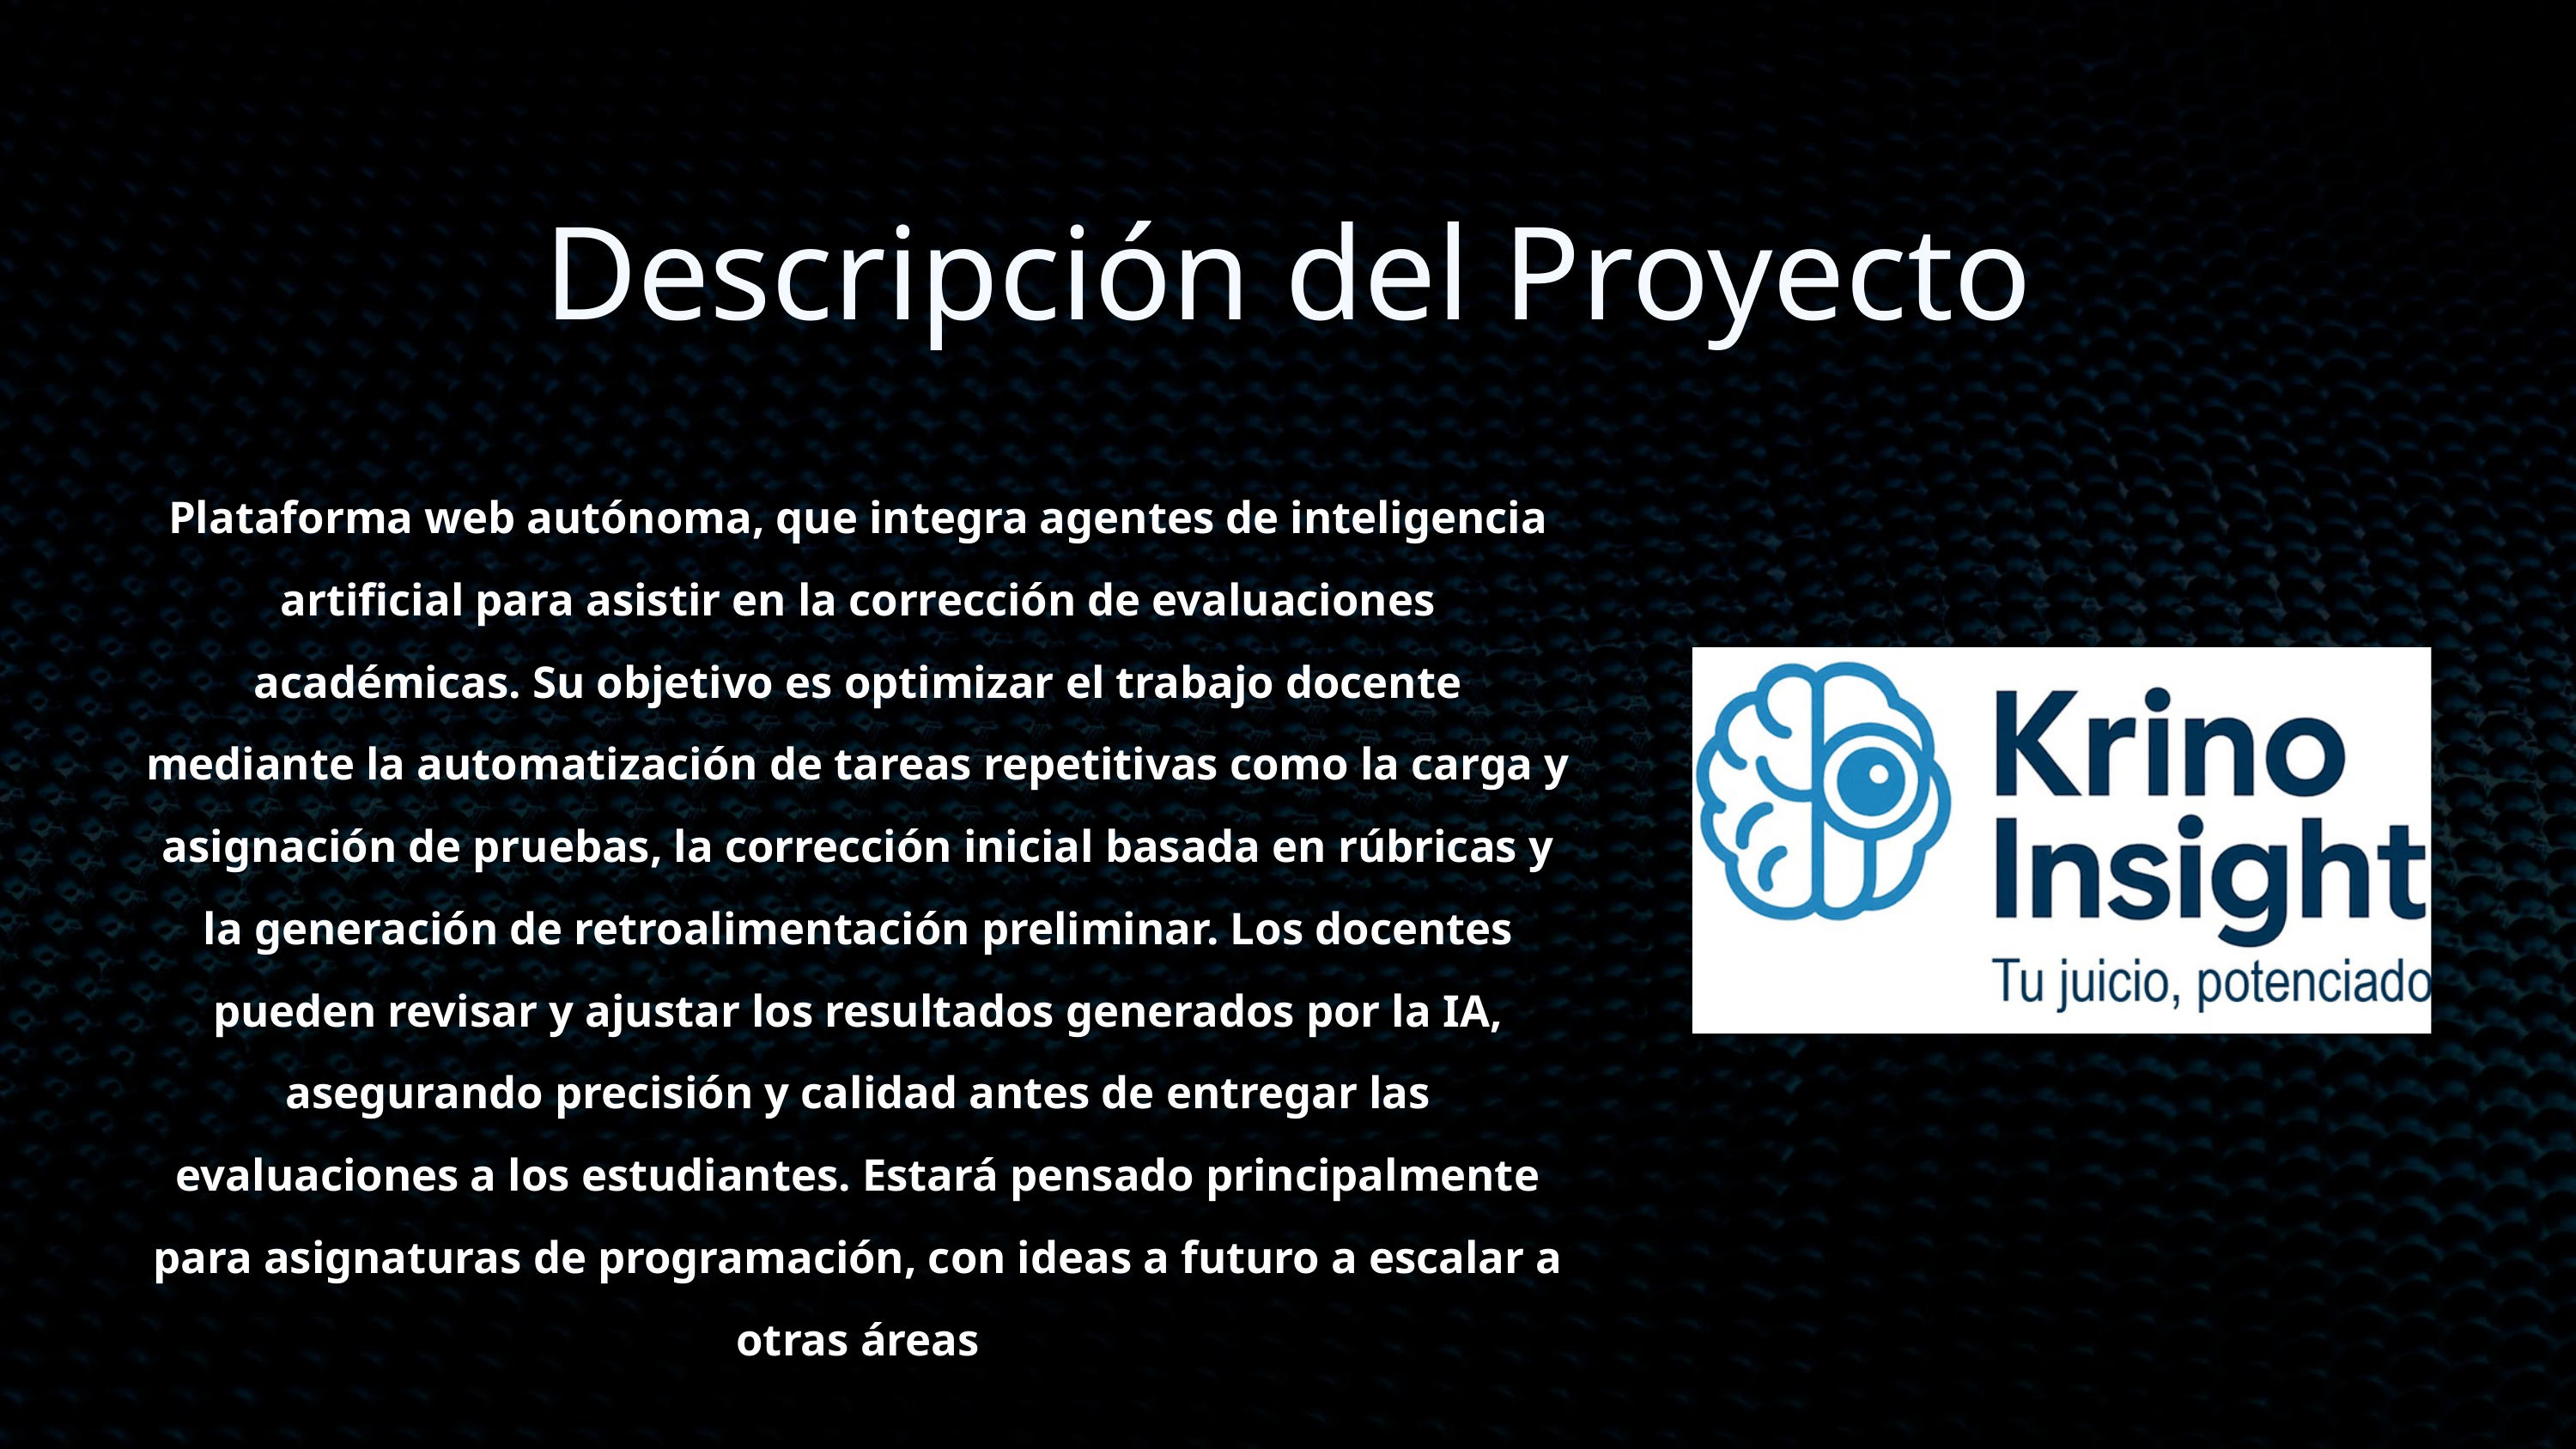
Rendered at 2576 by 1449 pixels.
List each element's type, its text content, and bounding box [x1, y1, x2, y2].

text_box Plataforma web autónoma, que integra agentes de inteligencia artificial para asistir en la corrección de evaluaciones académicas. Su objetivo es optimizar el trabajo docente mediante la automatización de tareas repetitivas como la carga y asignación de pruebas, la corrección inicial basada en rúbricas y la generación de retroalimentación preliminar. Los docentes pueden revisar y ajustar los resultados generados por la IA, asegurando precisión y calidad antes de entregar las evaluaciones a los estudiantes. Estará pensado principalmente para asignaturas de programación, con ideas a futuro a escalar a otras áreas [144, 460, 1571, 1365]
text_box [1692, 647, 2432, 1034]
text_box Descripción del Proyecto [391, 173, 2185, 346]
text_box [0, 0, 2576, 1449]
